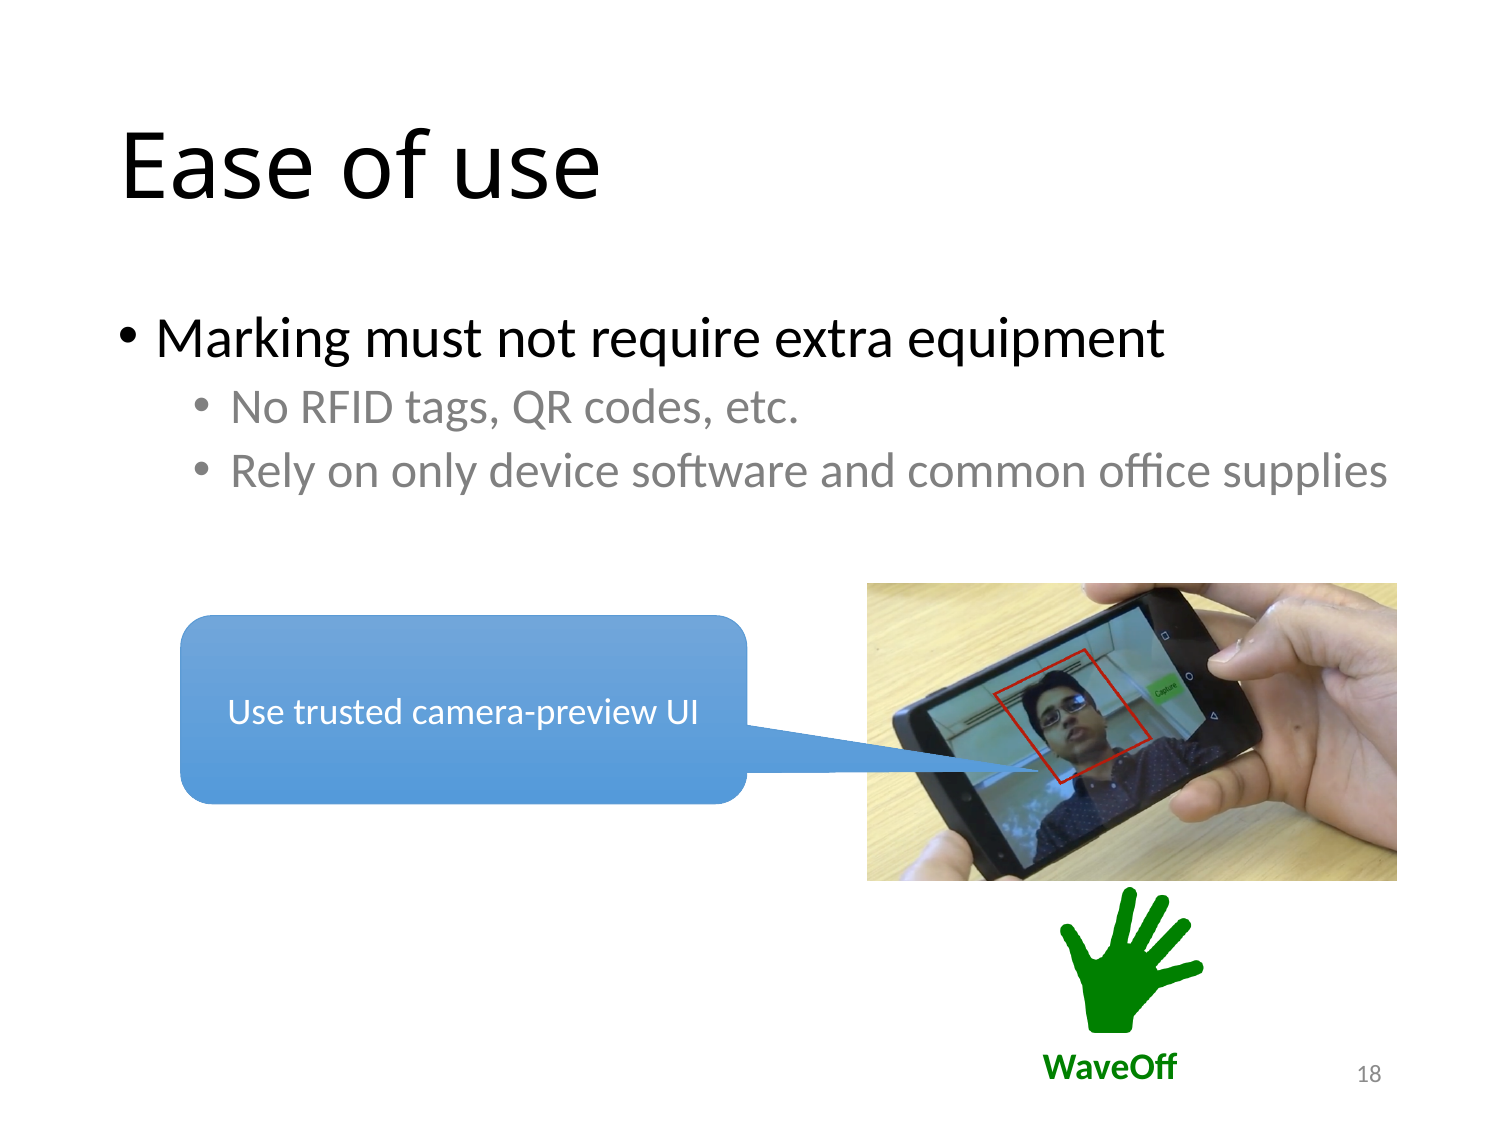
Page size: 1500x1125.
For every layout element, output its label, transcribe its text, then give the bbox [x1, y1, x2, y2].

text_box Marking must not require extra equipment No RFID tags, QR codes, etc. Rely on only device software and common office supplies [103, 299, 1467, 1014]
text_box WaveOff [1027, 1034, 1193, 1095]
title Ease of use [103, 59, 1397, 278]
picture [1058, 887, 1204, 1033]
text_box Use trusted camera-preview UI [180, 615, 867, 805]
slide_number 18 [1059, 1042, 1397, 1103]
picture [867, 583, 1397, 881]
